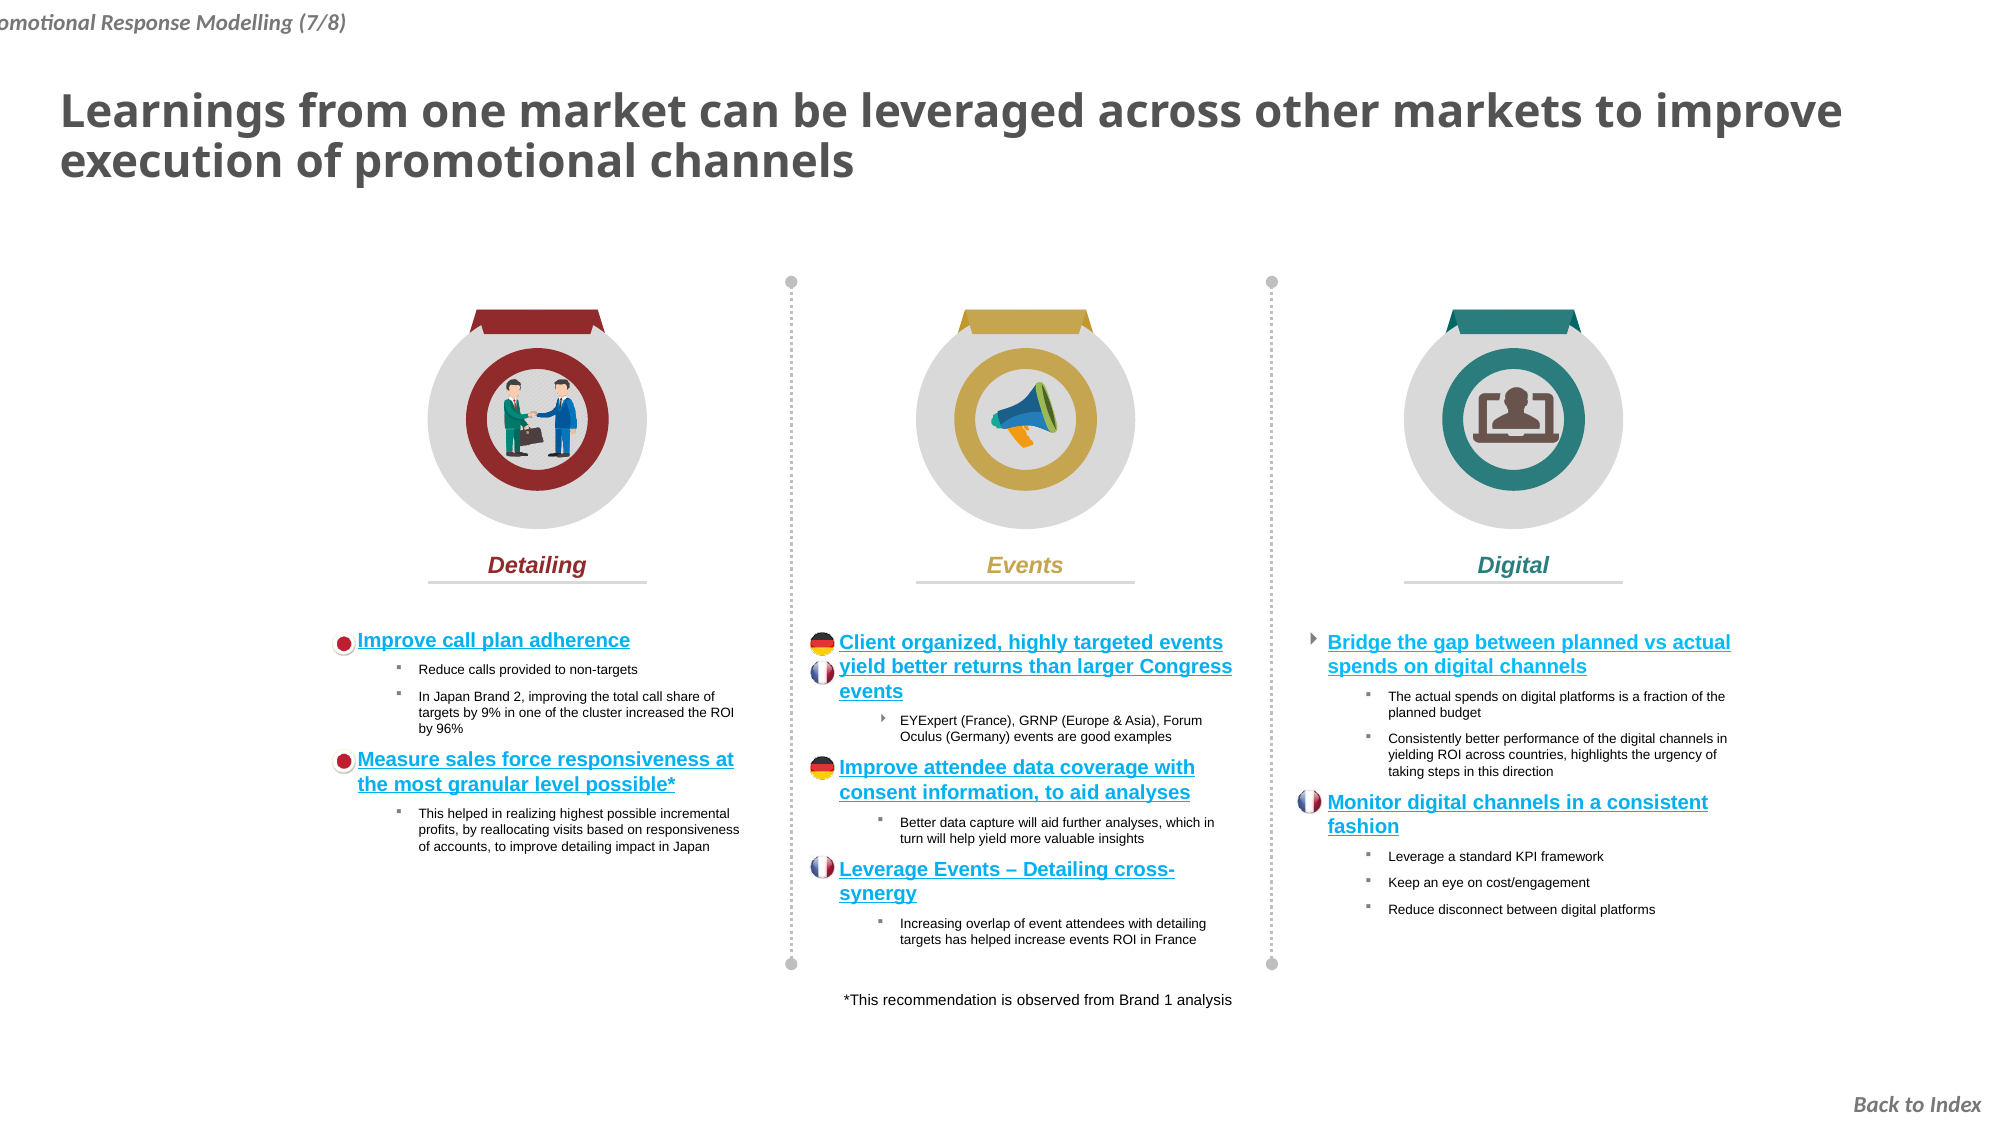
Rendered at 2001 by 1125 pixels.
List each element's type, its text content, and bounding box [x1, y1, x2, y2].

picture [1296, 788, 1322, 814]
text_box [1402, 324, 1625, 531]
text_box *This recommendation is observed from Brand 1 analysis [769, 989, 1306, 1015]
picture [809, 854, 835, 879]
picture [1473, 379, 1559, 451]
text_box Digital [1402, 544, 1625, 581]
text_box [1451, 356, 1577, 482]
text_box Learnings from one market can be leveraged across other markets to improve execution of promotional channels [44, 28, 1961, 247]
text_box Bridge the gap between planned vs actual spends on digital channels The actual spends on digital platforms is a fraction of the planned budget Consistently better performance of the digital channels in yielding ROI across countries, highlights the urgency of taking steps in this direction Monitor digital channels in a consistent fashion Leverage a standard KPI framework Keep an eye on cost/engagement Reduce disconnect between digital platforms [1291, 581, 1770, 852]
picture [331, 748, 356, 774]
text_box [1572, 310, 1583, 331]
picture [331, 631, 356, 656]
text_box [421, 309, 653, 583]
text_box Promotional Response Modelling (7/8) [0, 0, 439, 43]
picture [809, 755, 835, 780]
text_box Client organized, highly targeted events yield better returns than larger Congress events EYExpert (France), GRNP (Europe & Asia), Forum Oculus (Germany) events are good examples Improve attendee data coverage with consent information, to aid analyses Better data capture will aid further analyses, which in turn will help yield more valuable insights Leverage Events – Detailing cross-synergy Increasing overlap of event attendees with detailing targets has helped increase events ROI in France [803, 581, 1248, 852]
text_box Improve call plan adherence Reduce calls provided to non-targets In Japan Brand 2, improving the total call share of targets by 9% in one of the cluster increased the ROI by 96% Measure sales force responsiveness at the most granular level possible* This helped in realizing highest possible incremental profits, by reallocating visits based on responsiveness of accounts, to improve detailing impact in Japan [321, 613, 759, 884]
picture [809, 659, 835, 685]
picture [809, 631, 835, 657]
text_box Back to Index [1838, 1082, 2000, 1125]
text_box [1450, 308, 1577, 336]
text_box [1444, 310, 1455, 331]
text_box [915, 309, 1136, 583]
